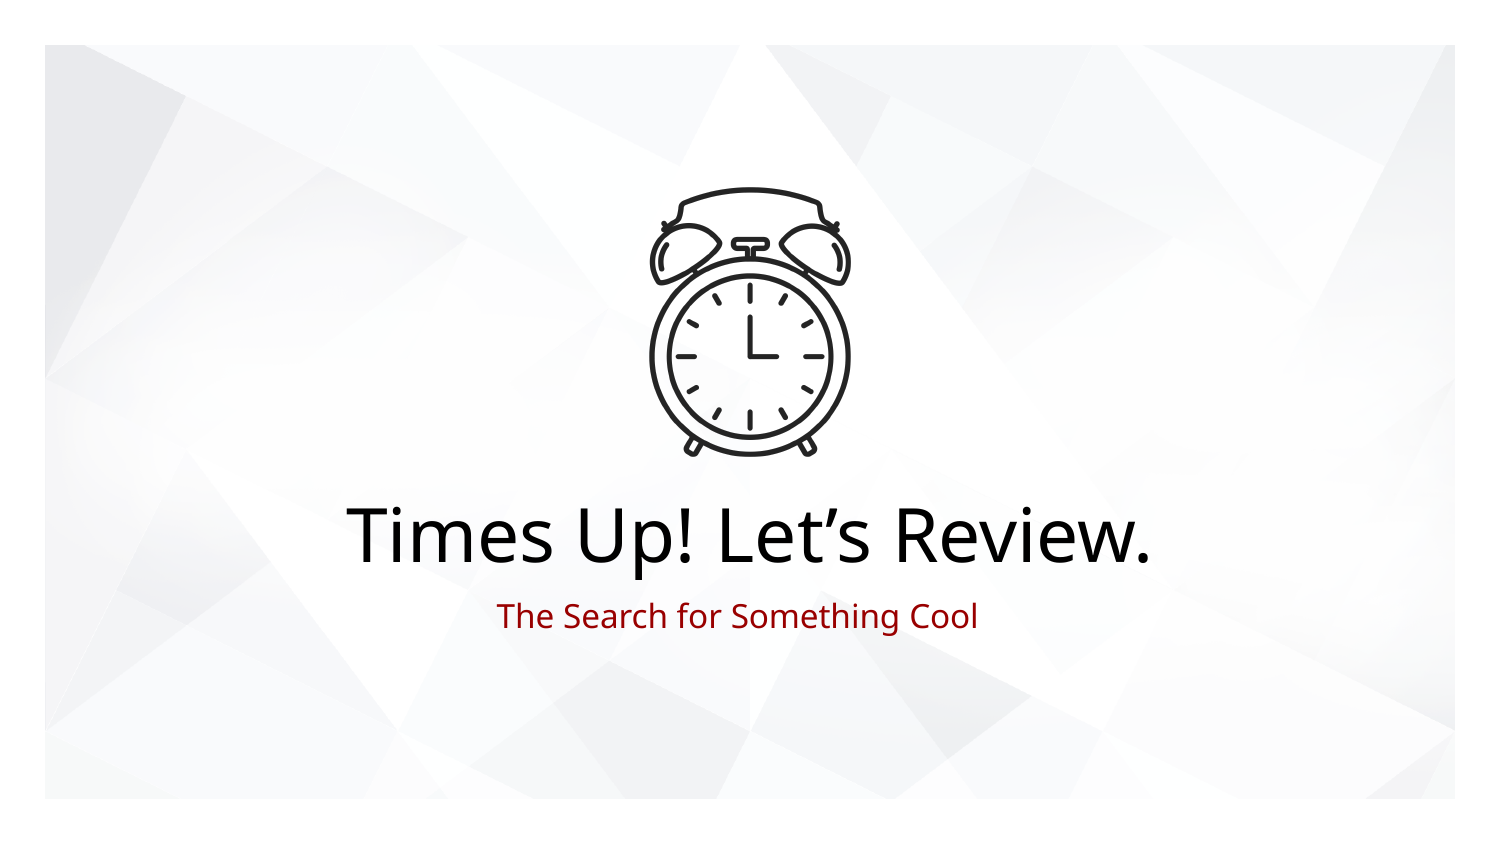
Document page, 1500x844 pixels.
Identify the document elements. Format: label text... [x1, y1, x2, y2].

picture [45, 45, 1455, 799]
text_box The Search for Something Cool [410, 580, 1066, 676]
